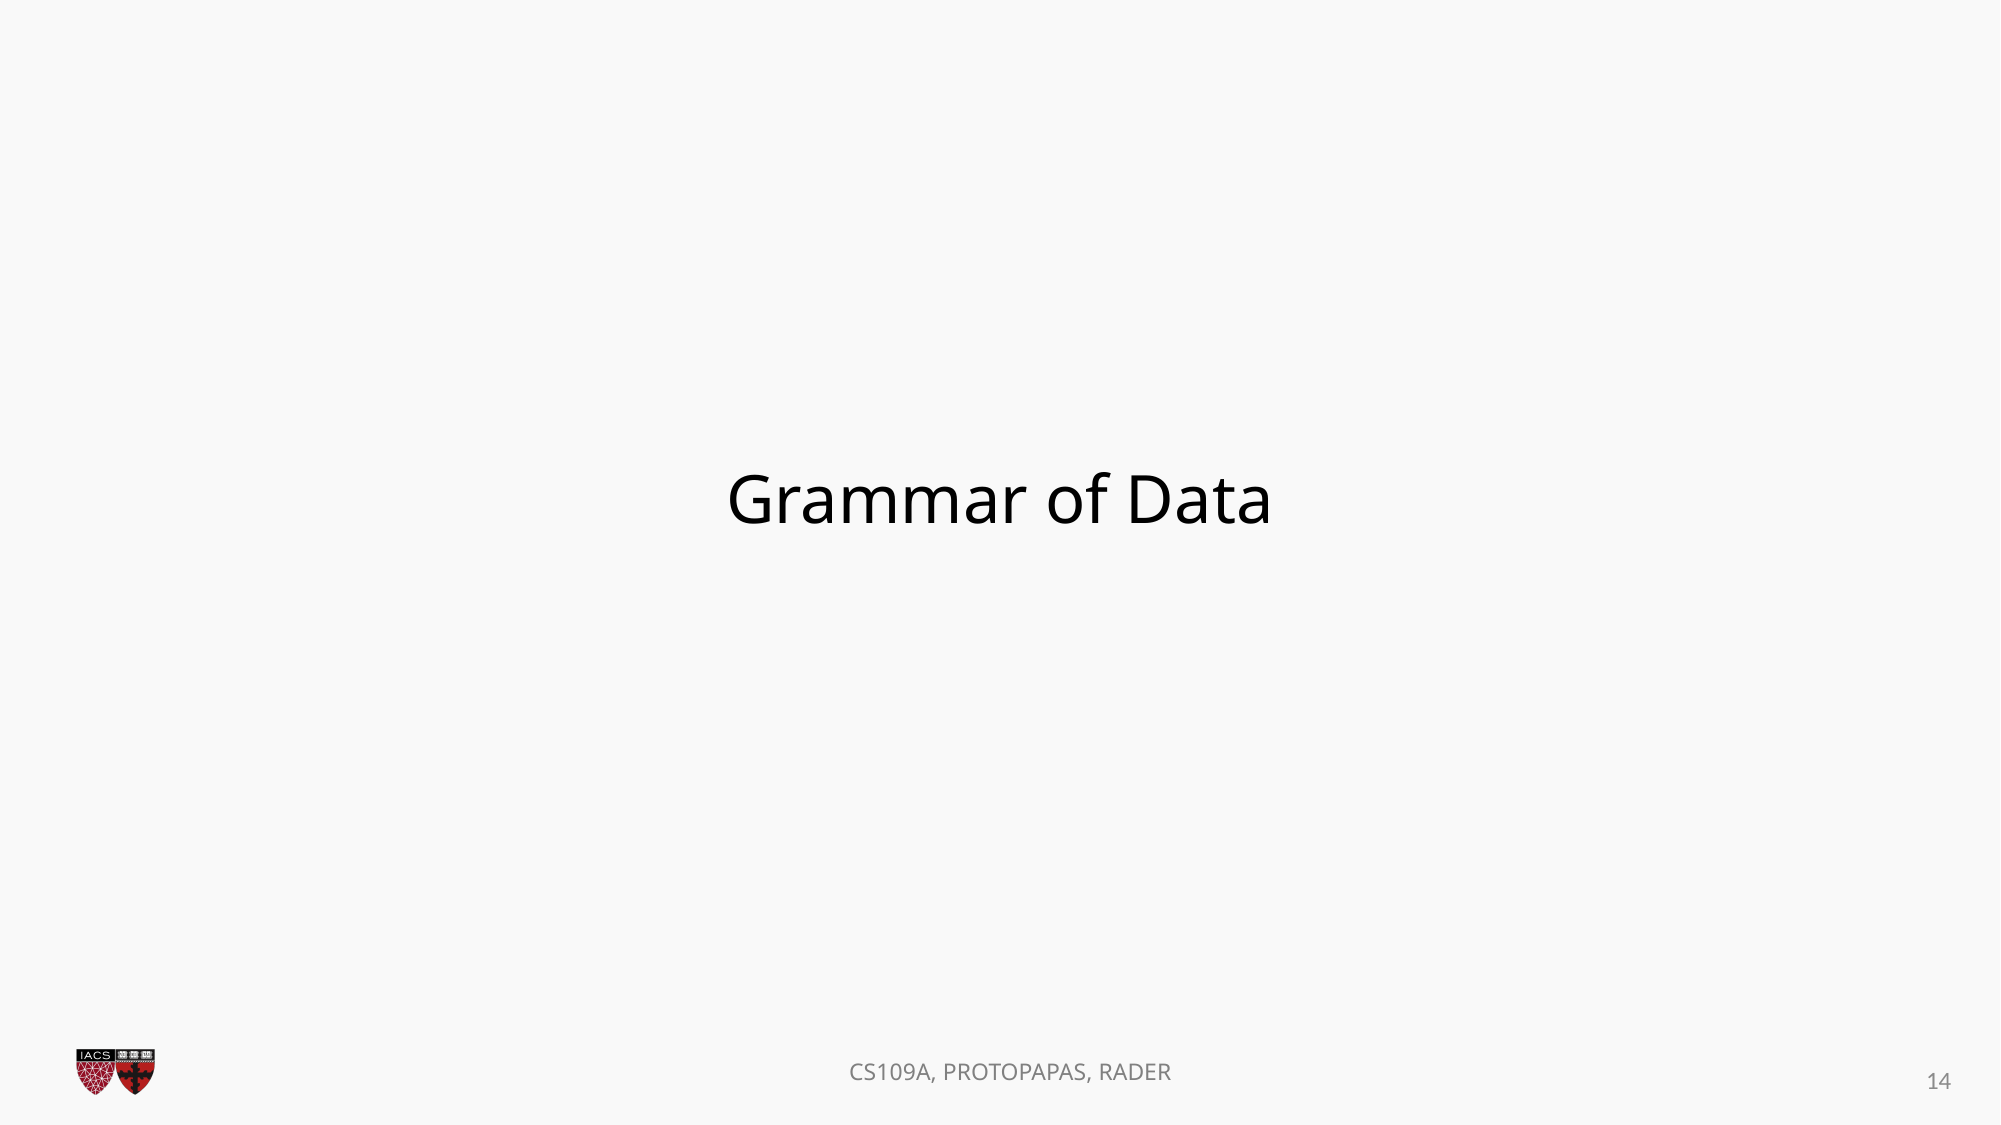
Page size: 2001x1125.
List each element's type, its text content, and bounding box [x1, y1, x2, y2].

title Grammar of Data [99, 449, 1900, 576]
slide_number 13 [1500, 1050, 1967, 1110]
picture [75, 1049, 155, 1095]
